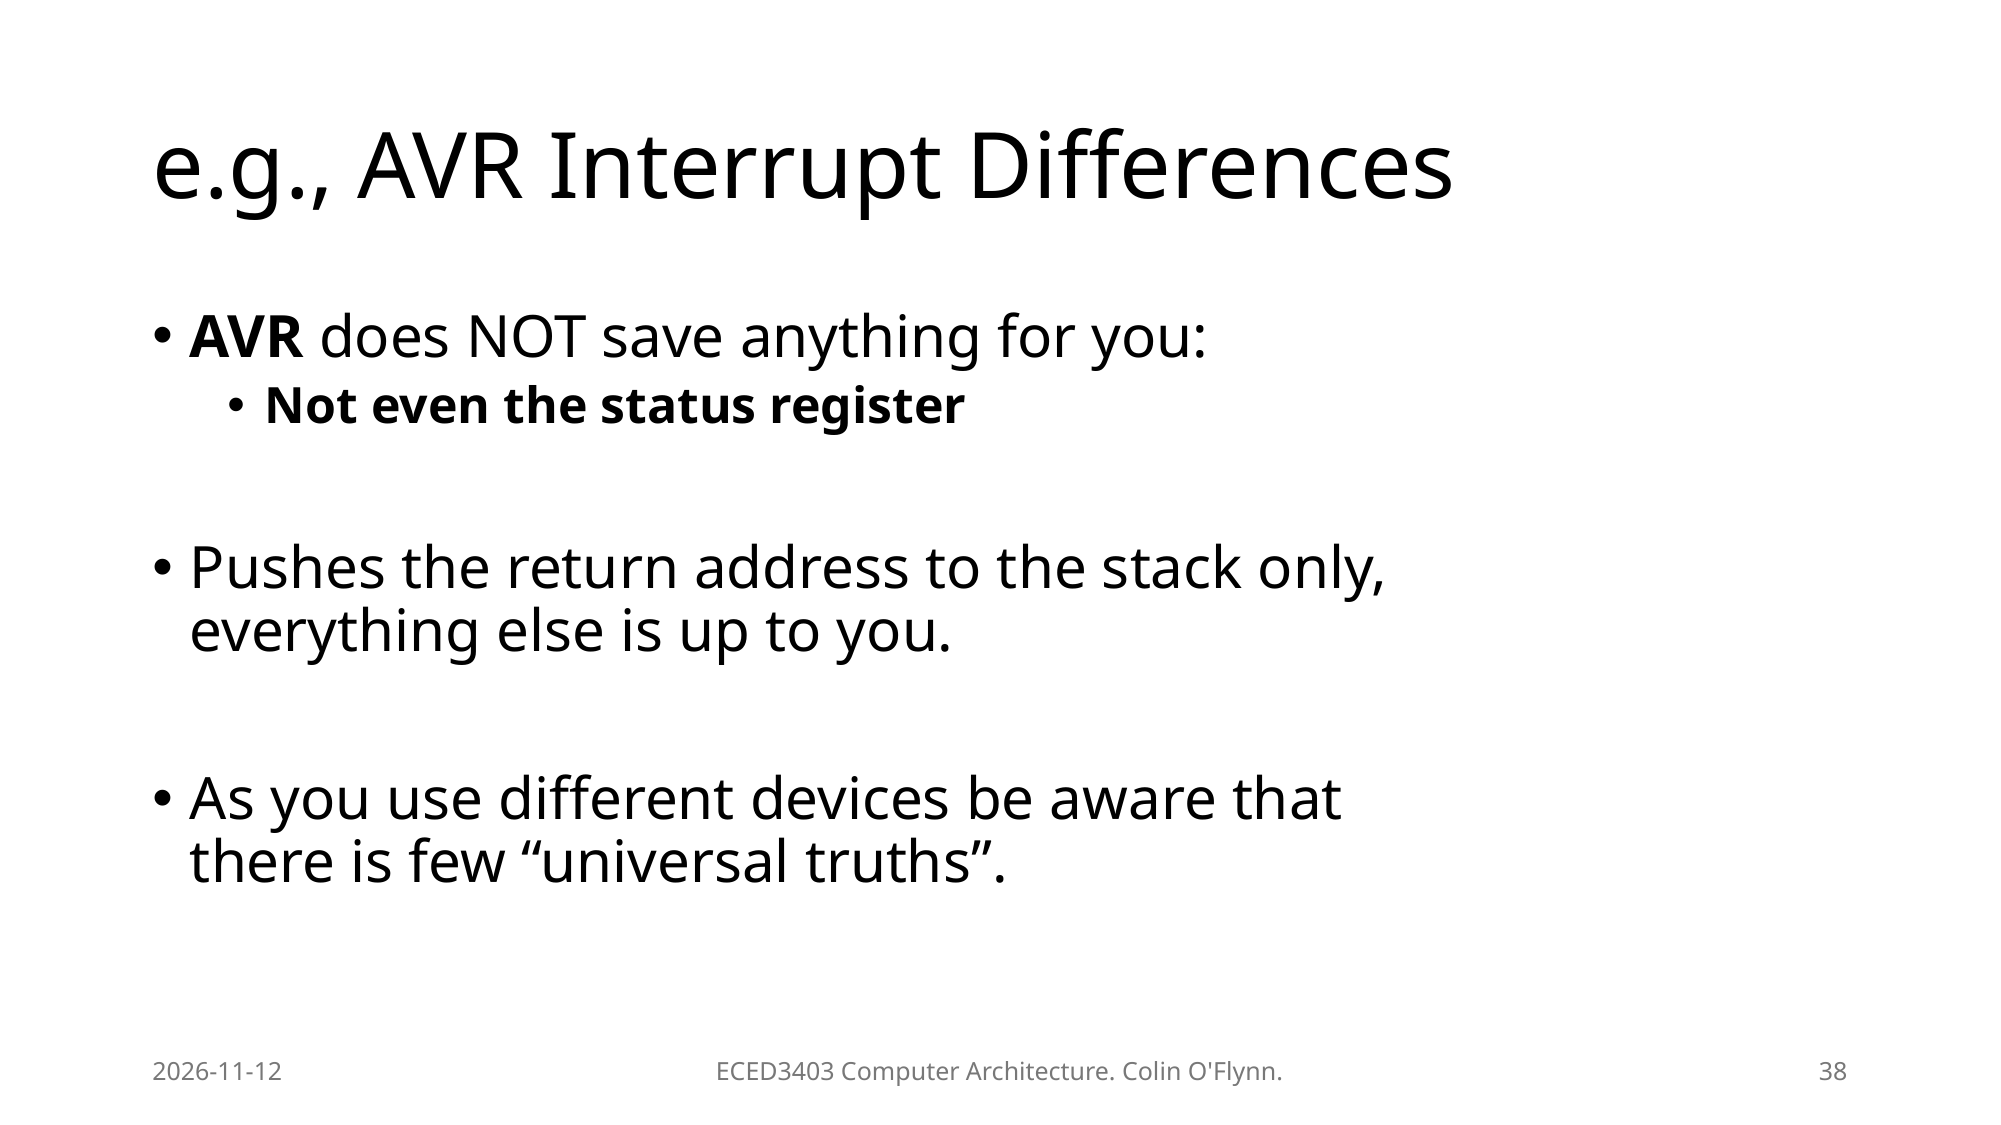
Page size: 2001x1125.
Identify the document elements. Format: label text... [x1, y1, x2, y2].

slide_number 38 [1412, 1042, 1863, 1103]
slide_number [137, 1042, 588, 1103]
list AVR does NOT save anything for you: Not even the status register Pushes the return address to the stack only, everything else is up to you. As you use different devices be aware that there is few “universal truths”. [137, 299, 1462, 1014]
footer ECED3403 Computer Architecture. Colin O'Flynn. [662, 1042, 1338, 1103]
title e.g., AVR Interrupt Differences [137, 59, 1863, 278]
